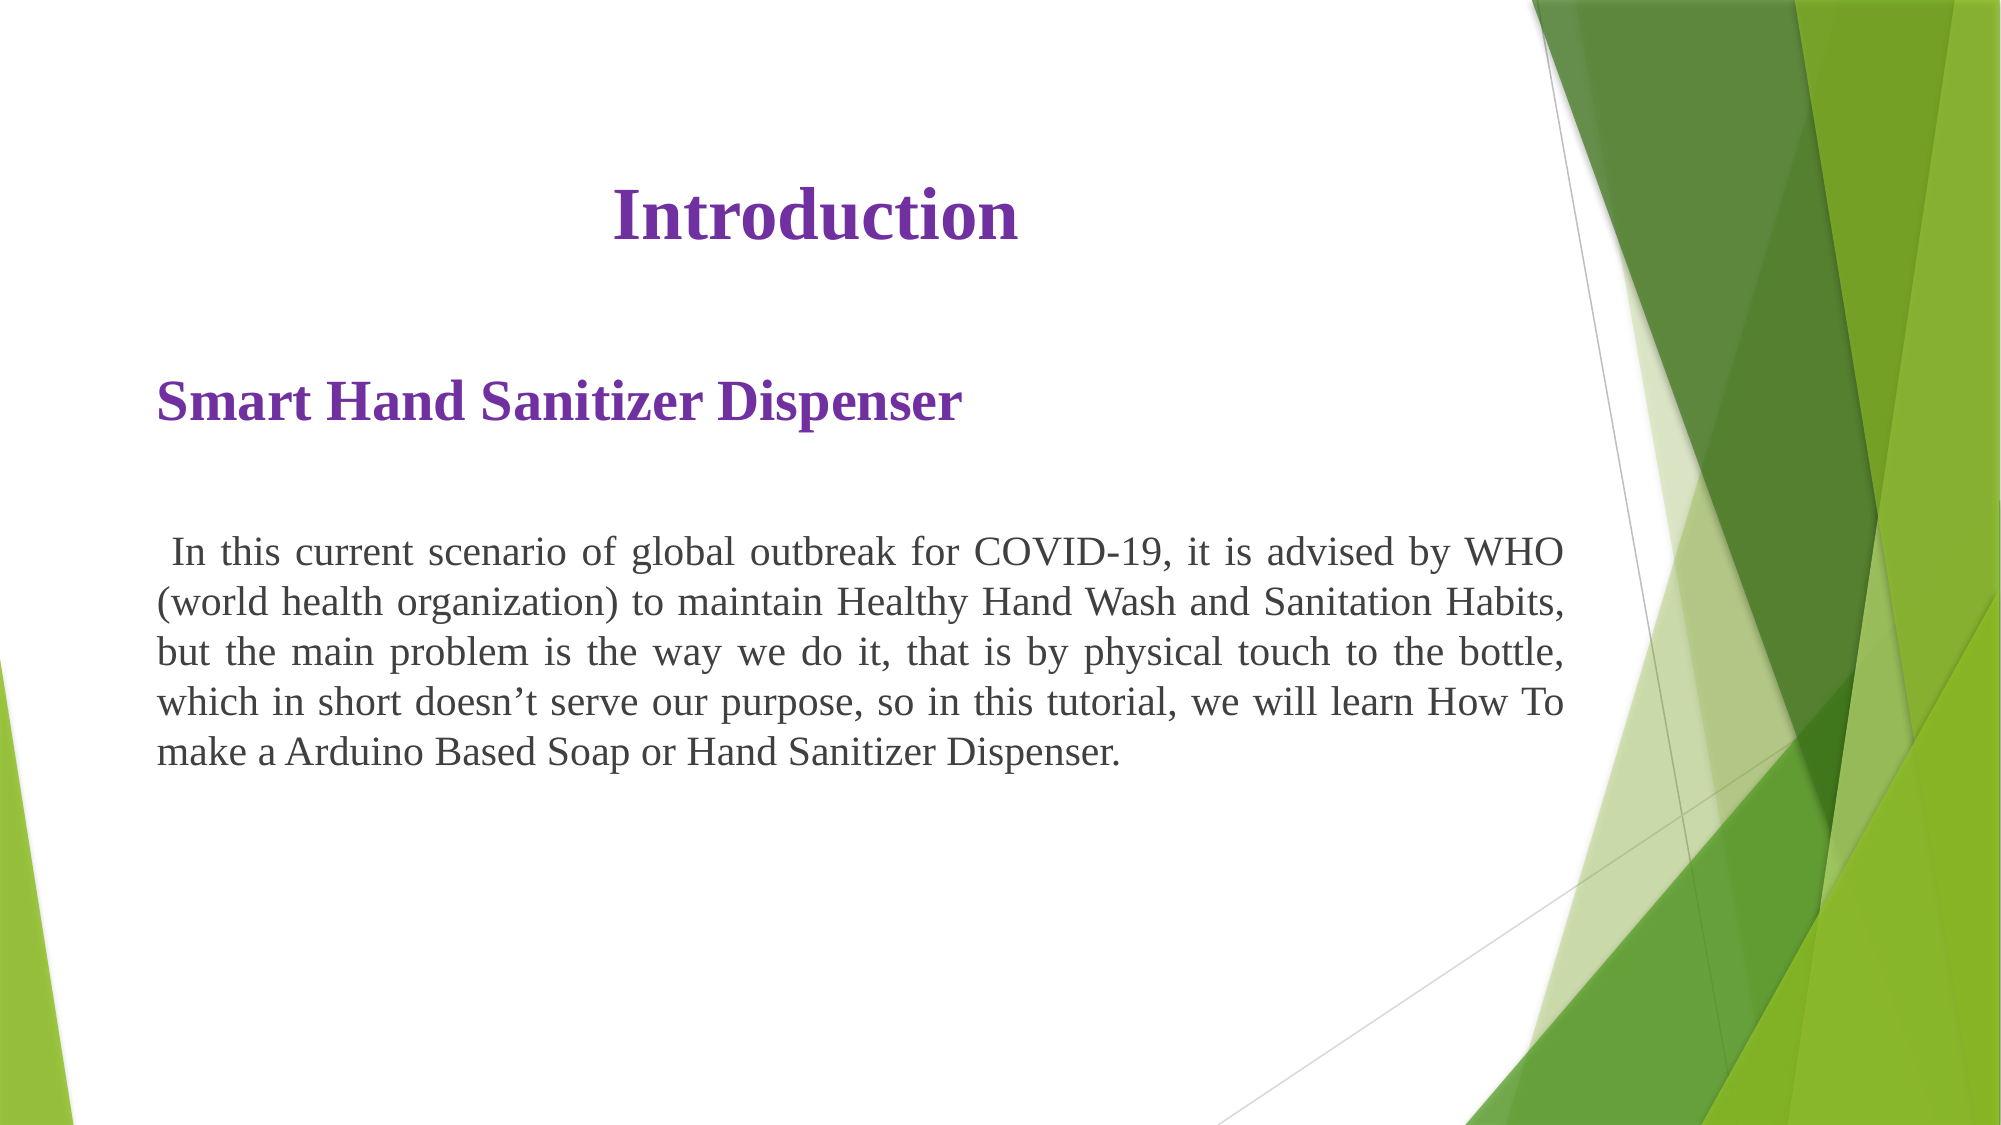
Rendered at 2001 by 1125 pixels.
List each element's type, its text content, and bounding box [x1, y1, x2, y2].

title Introduction [111, 156, 1522, 317]
list Smart Hand Sanitizer Dispenser In this current scenario of global outbreak for COVID-19, it is advised by WHO (world health organization) to maintain Healthy Hand Wash and Sanitation Habits, but the main problem is the way we do it, that is by physical touch to the bottle, which in short doesn’t serve our purpose, so in this tutorial, we will learn How To make a Arduino Based Soap or Hand Sanitizer Dispenser. [141, 354, 1582, 944]
